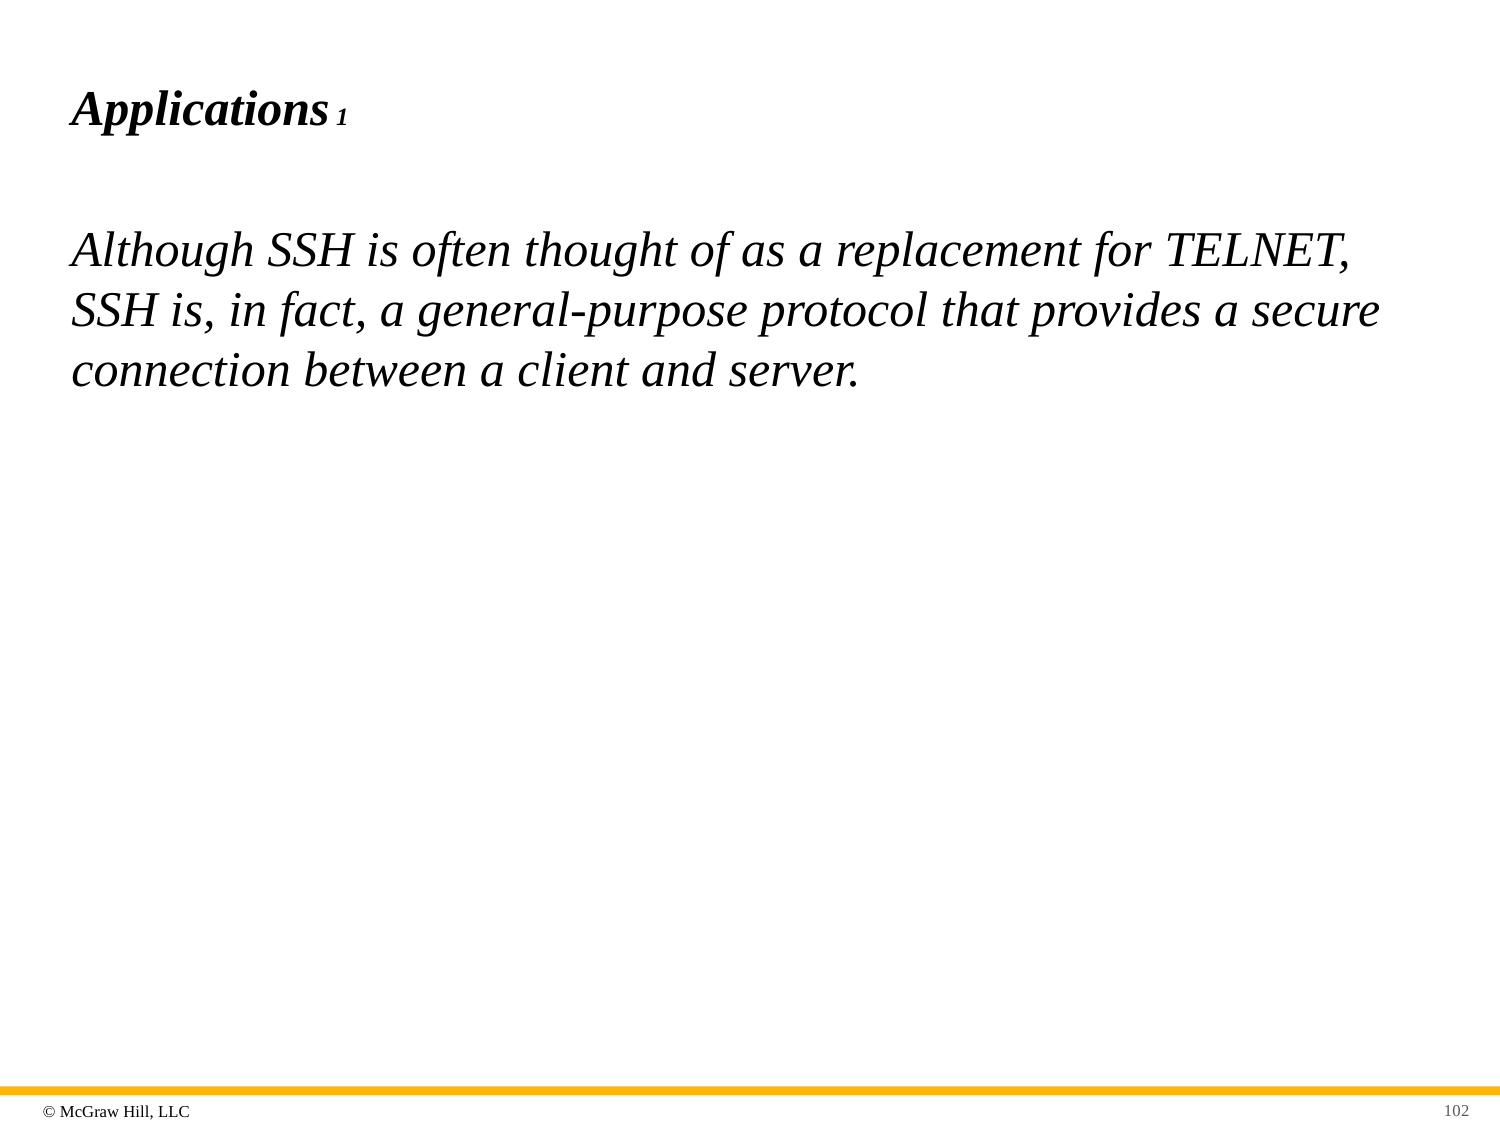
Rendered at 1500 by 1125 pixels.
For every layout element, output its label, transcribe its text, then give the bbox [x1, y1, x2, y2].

slide_number 102 [1418, 1096, 1477, 1123]
list Although SSH is often thought of as a replacement for TELNET, SSH is, in fact, a general-purpose protocol that provides a secure connection between a client and server. [56, 209, 1444, 1026]
title Applications 1 [56, 50, 1444, 162]
